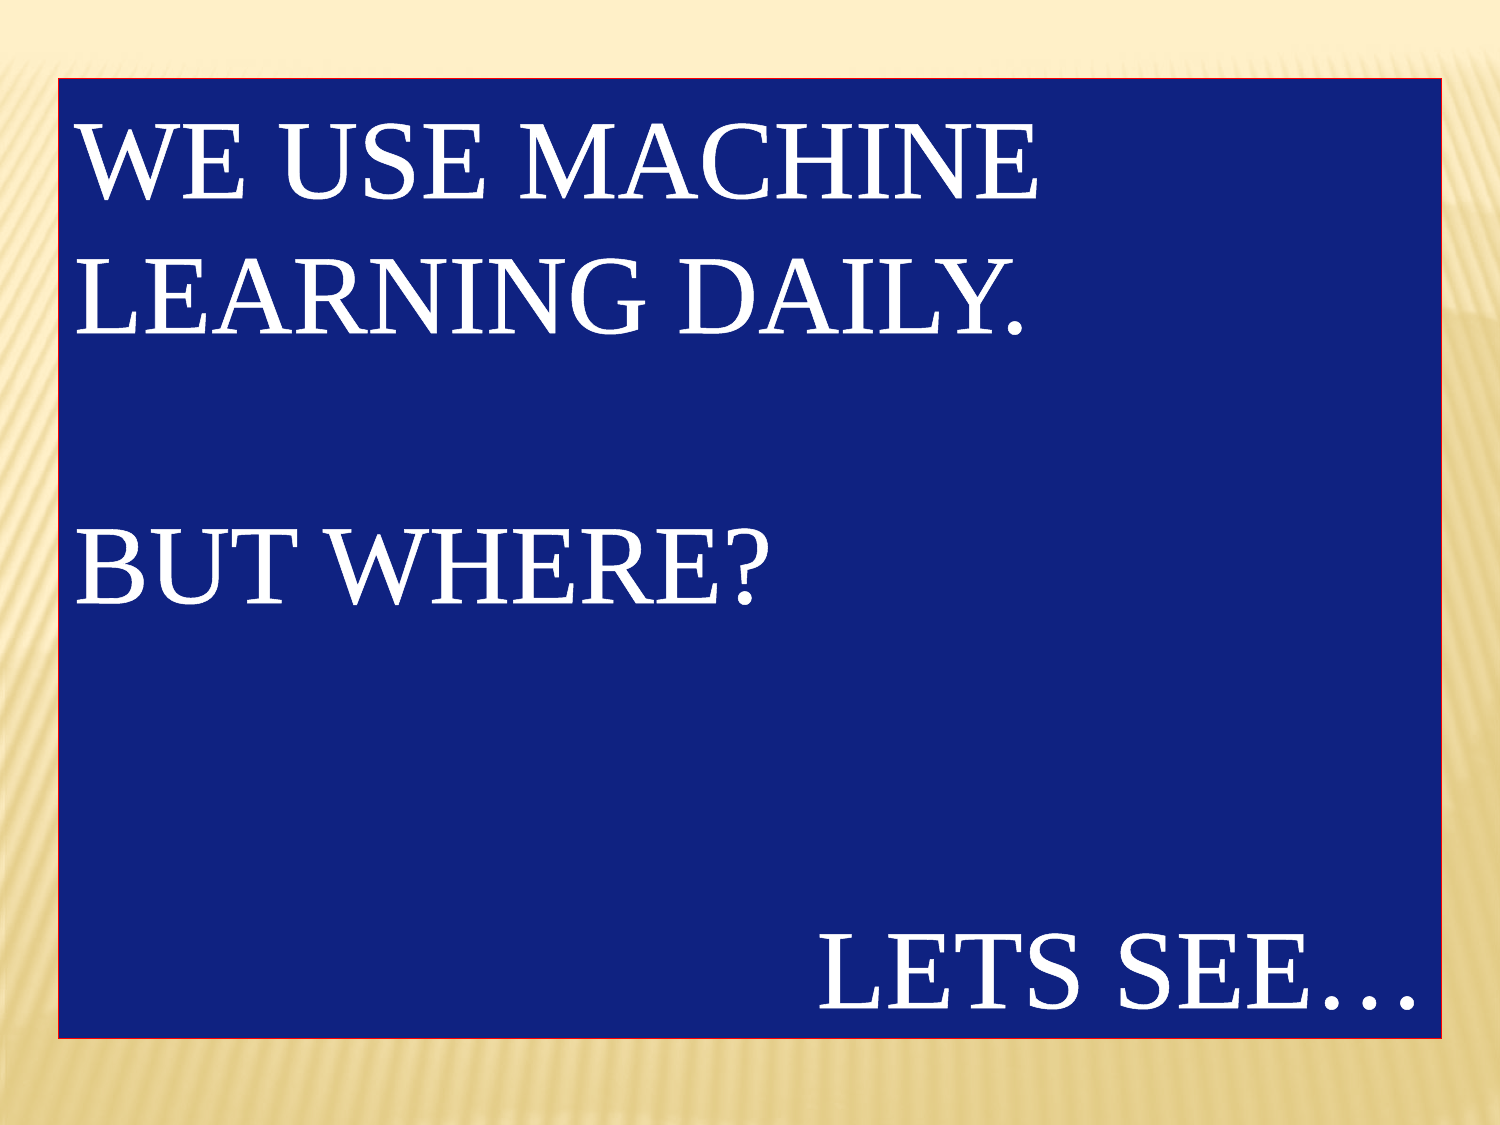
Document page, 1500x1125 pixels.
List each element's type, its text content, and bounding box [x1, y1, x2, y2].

text_box WE USE MACHINE LEARNING DAILY. BUT WHERE? LETS SEE… [58, 78, 1442, 1039]
